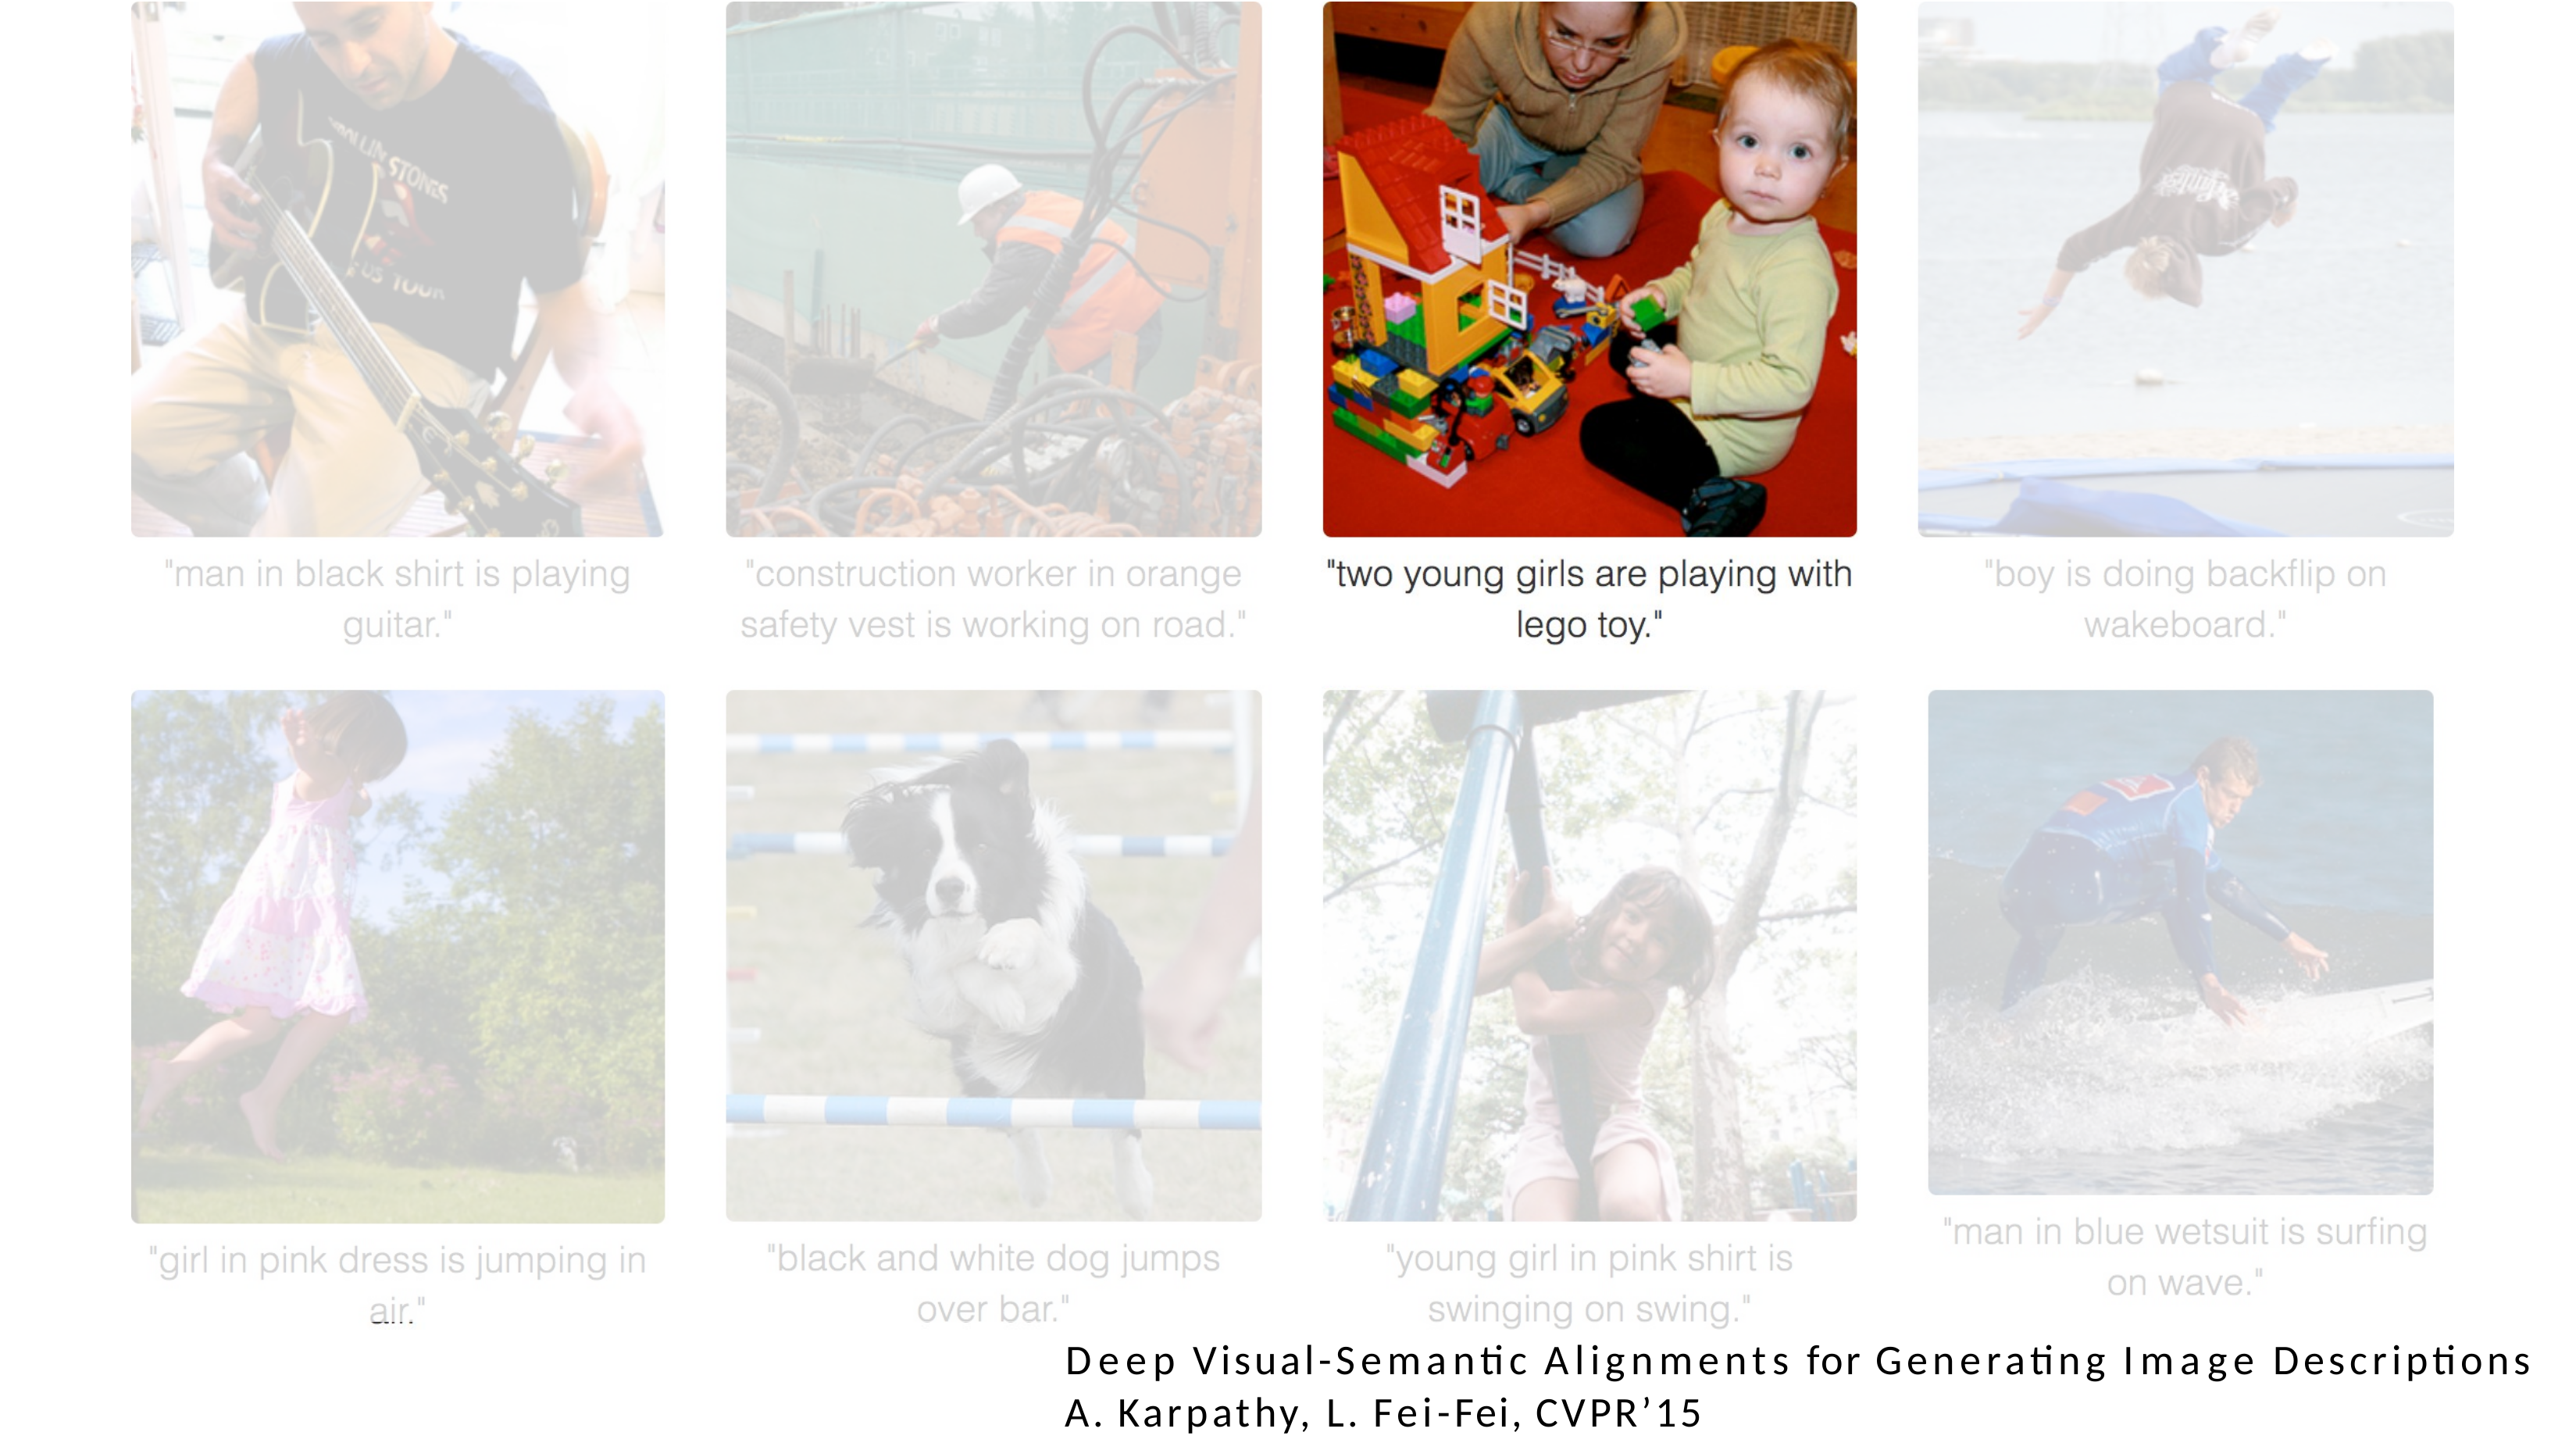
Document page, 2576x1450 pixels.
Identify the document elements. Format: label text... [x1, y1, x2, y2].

text_box Deep Visual-Semantic Alignments for Generating Image Descriptions A. Karpathy, L. Fei-Fei, CVPR’15 [1063, 1331, 2564, 1436]
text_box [24, 0, 2553, 1334]
